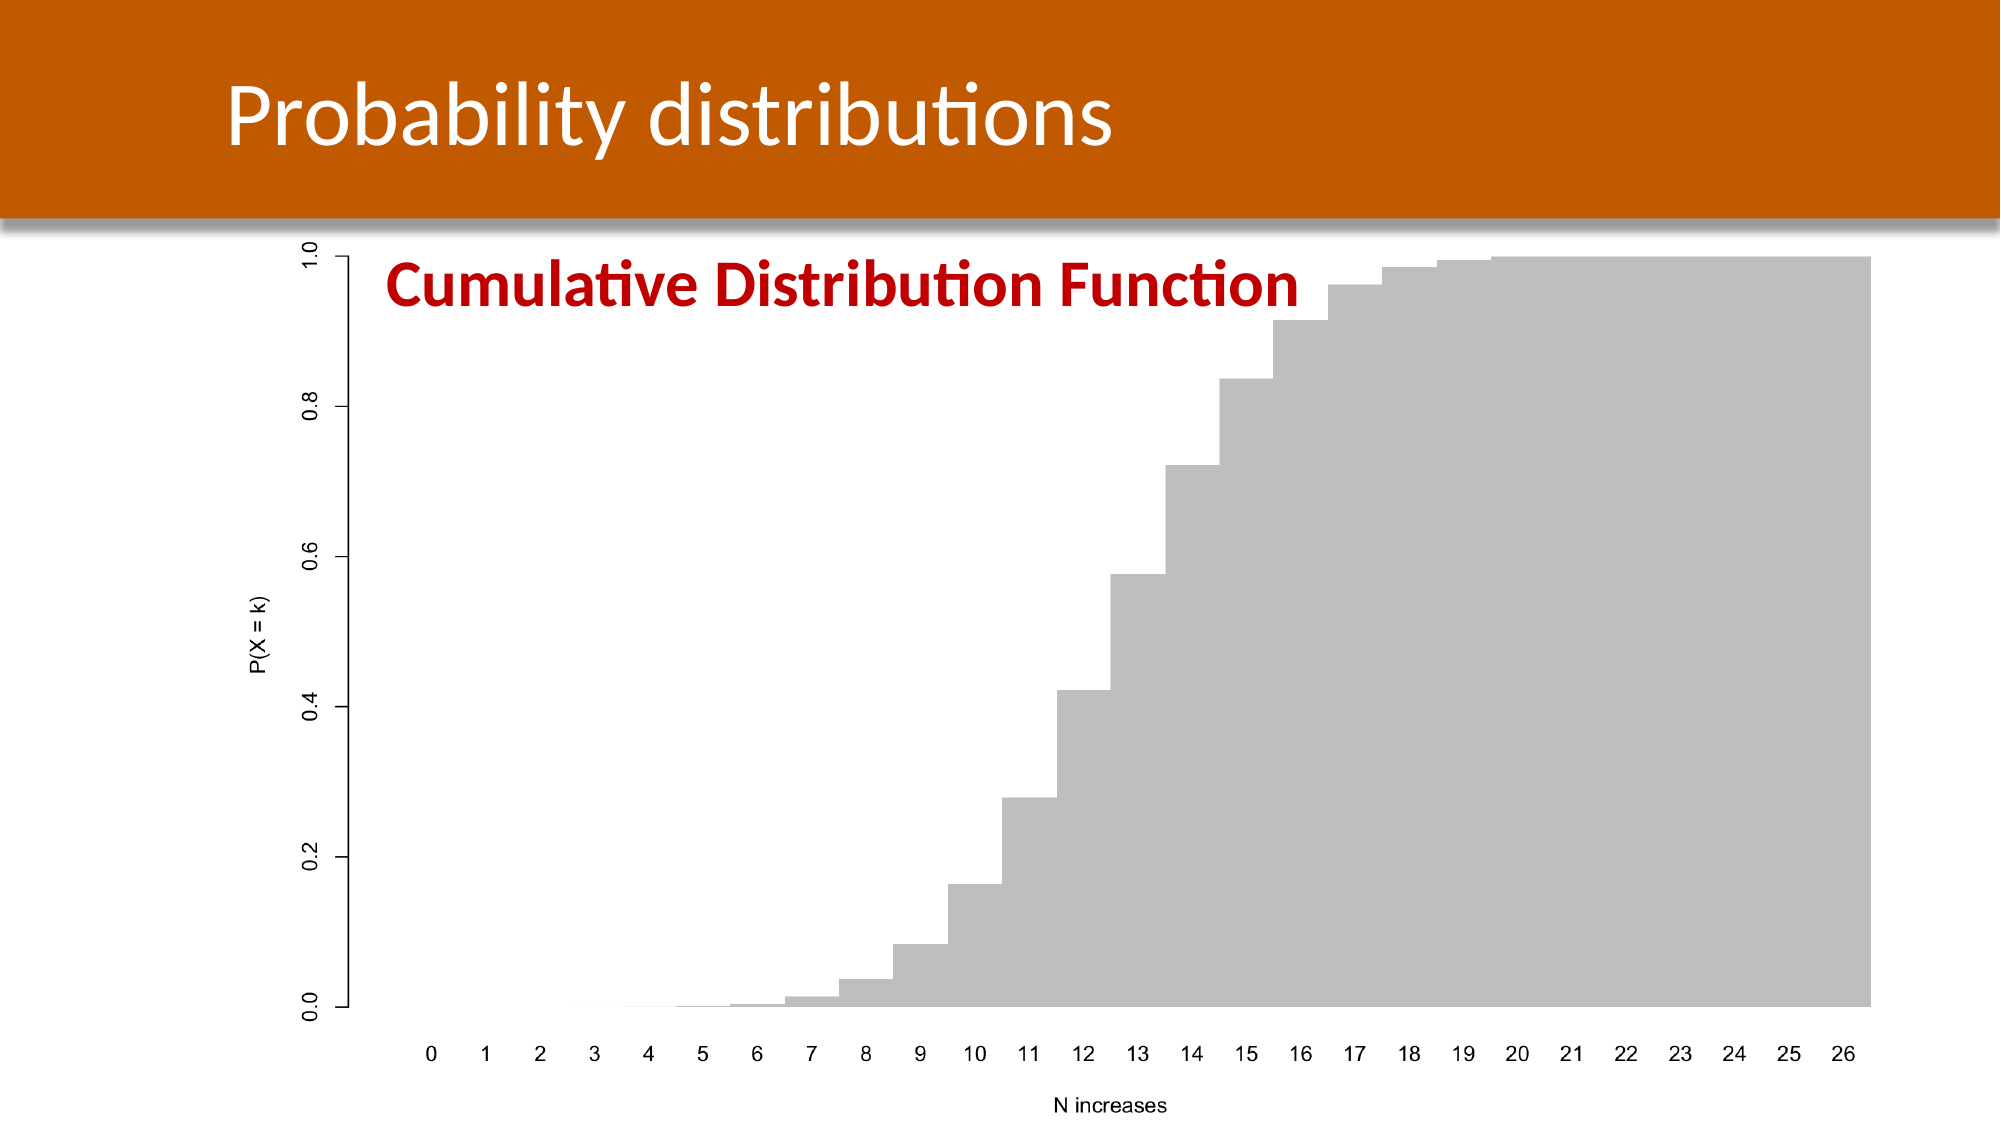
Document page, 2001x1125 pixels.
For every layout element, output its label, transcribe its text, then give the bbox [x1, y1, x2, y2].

picture [241, 218, 1885, 1125]
text_box Probability distributions [210, 17, 2000, 201]
text_box [0, 0, 2000, 219]
